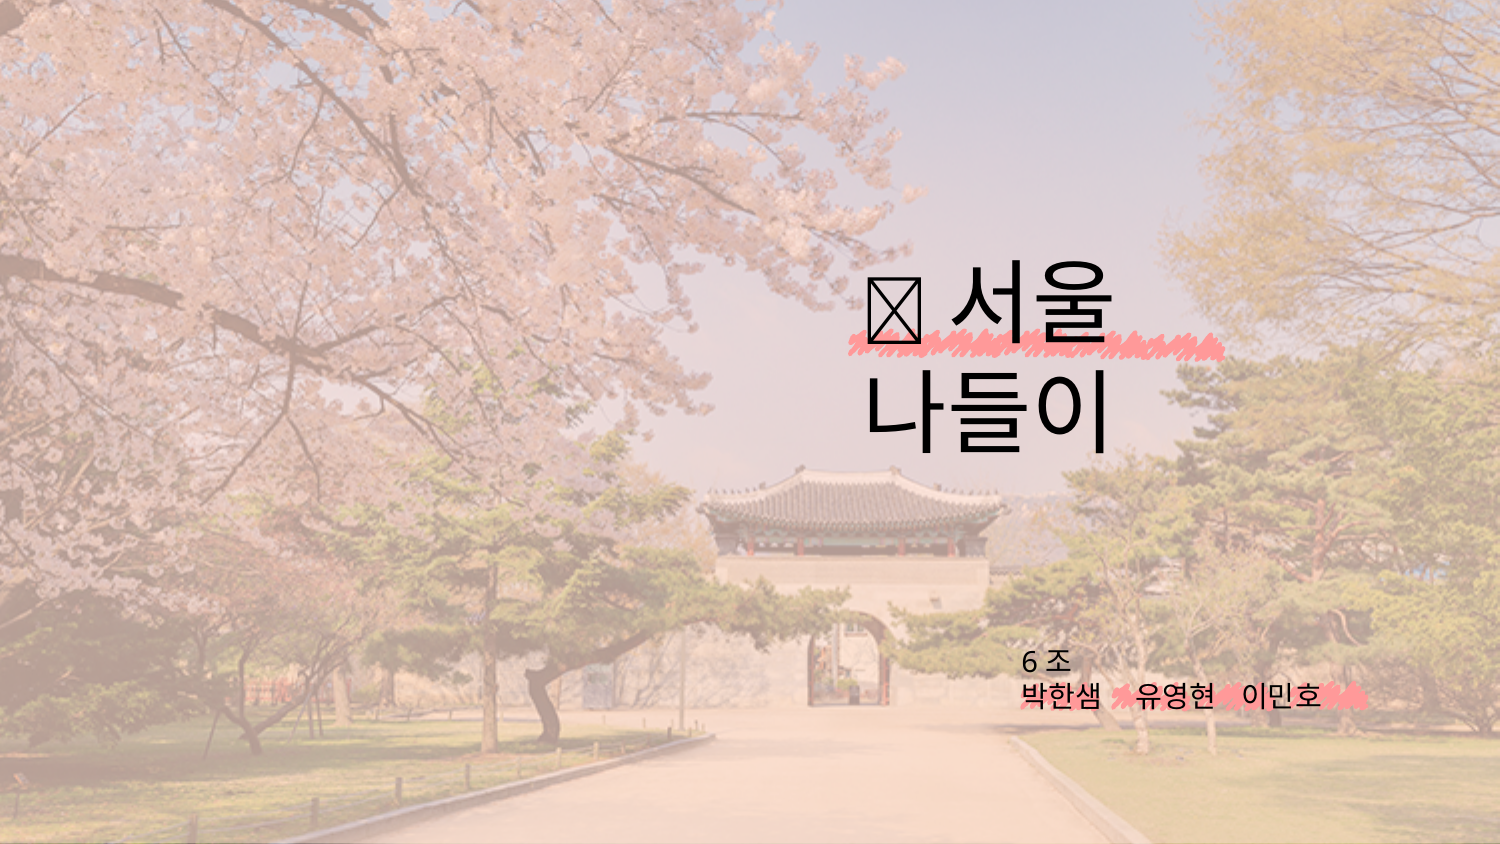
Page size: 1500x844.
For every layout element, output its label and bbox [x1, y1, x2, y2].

text_box [849, 329, 1224, 361]
picture [0, 0, 1500, 844]
